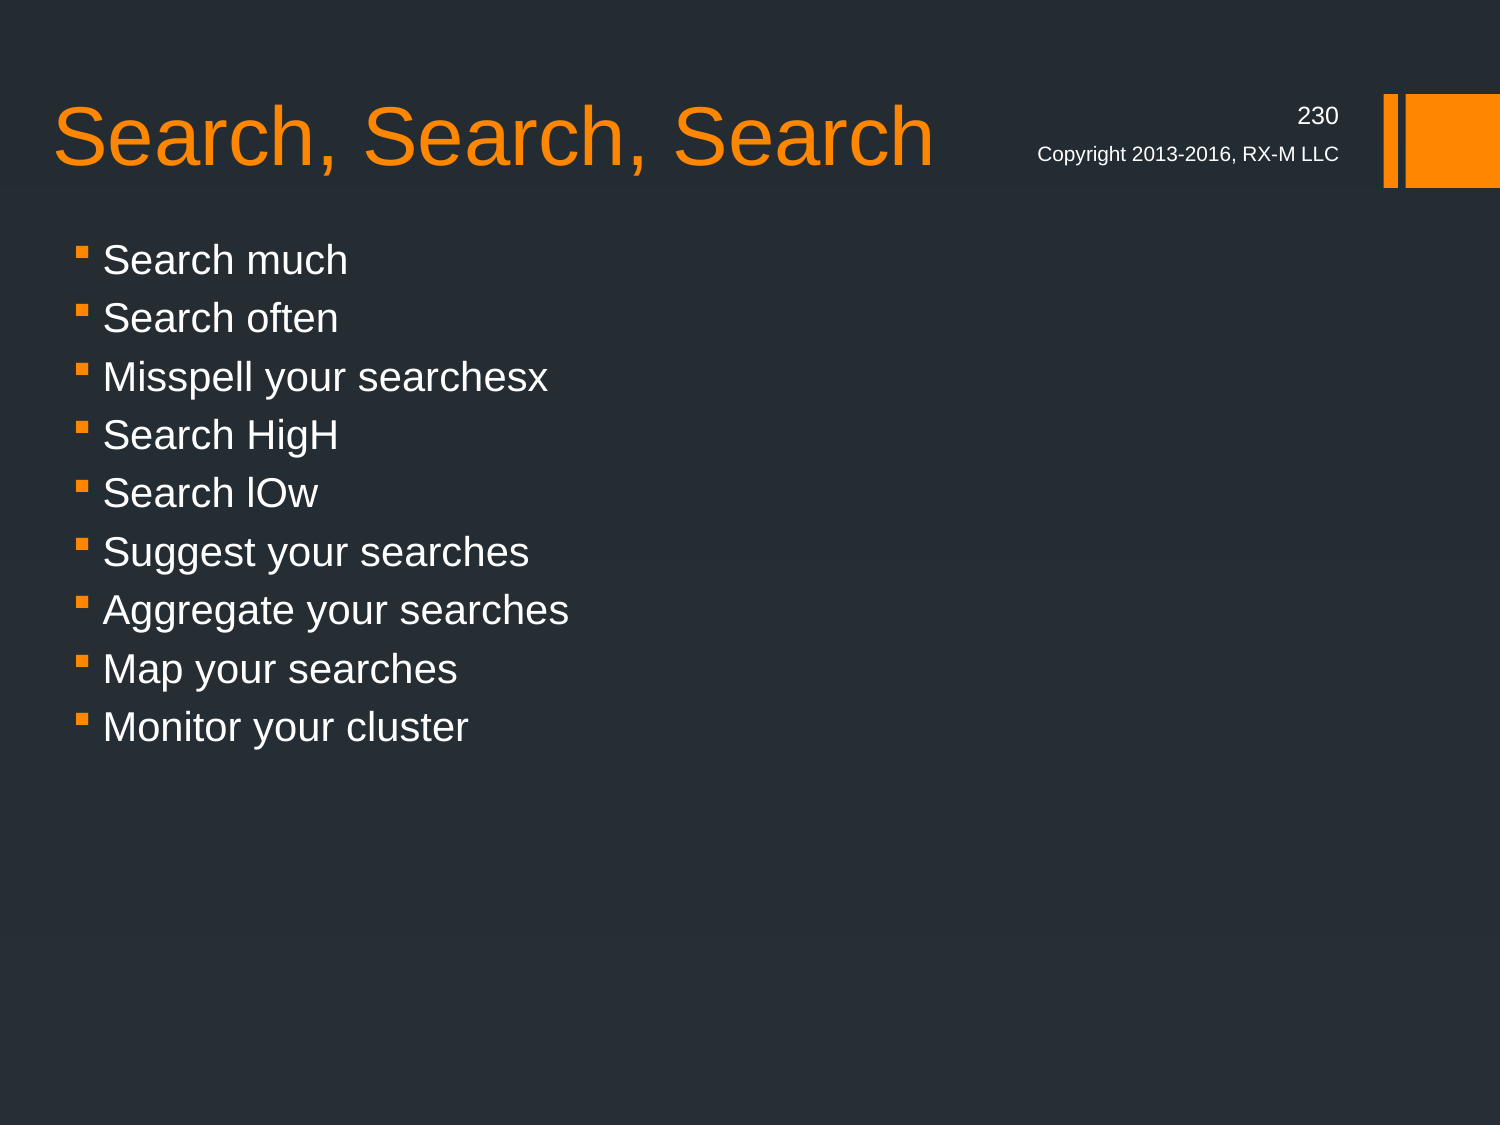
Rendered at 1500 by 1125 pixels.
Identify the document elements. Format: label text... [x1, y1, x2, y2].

title Search, Search, Search [37, 68, 1238, 190]
slide_number 230 [1199, 90, 1355, 140]
list Search much Search often Misspell your searchesx Search HigH Search lOw Suggest your searches Aggregate your searches Map your searches Monitor your cluster [50, 224, 1325, 976]
footer Copyright 2013-2016, RX-M LLC [985, 140, 1355, 190]
